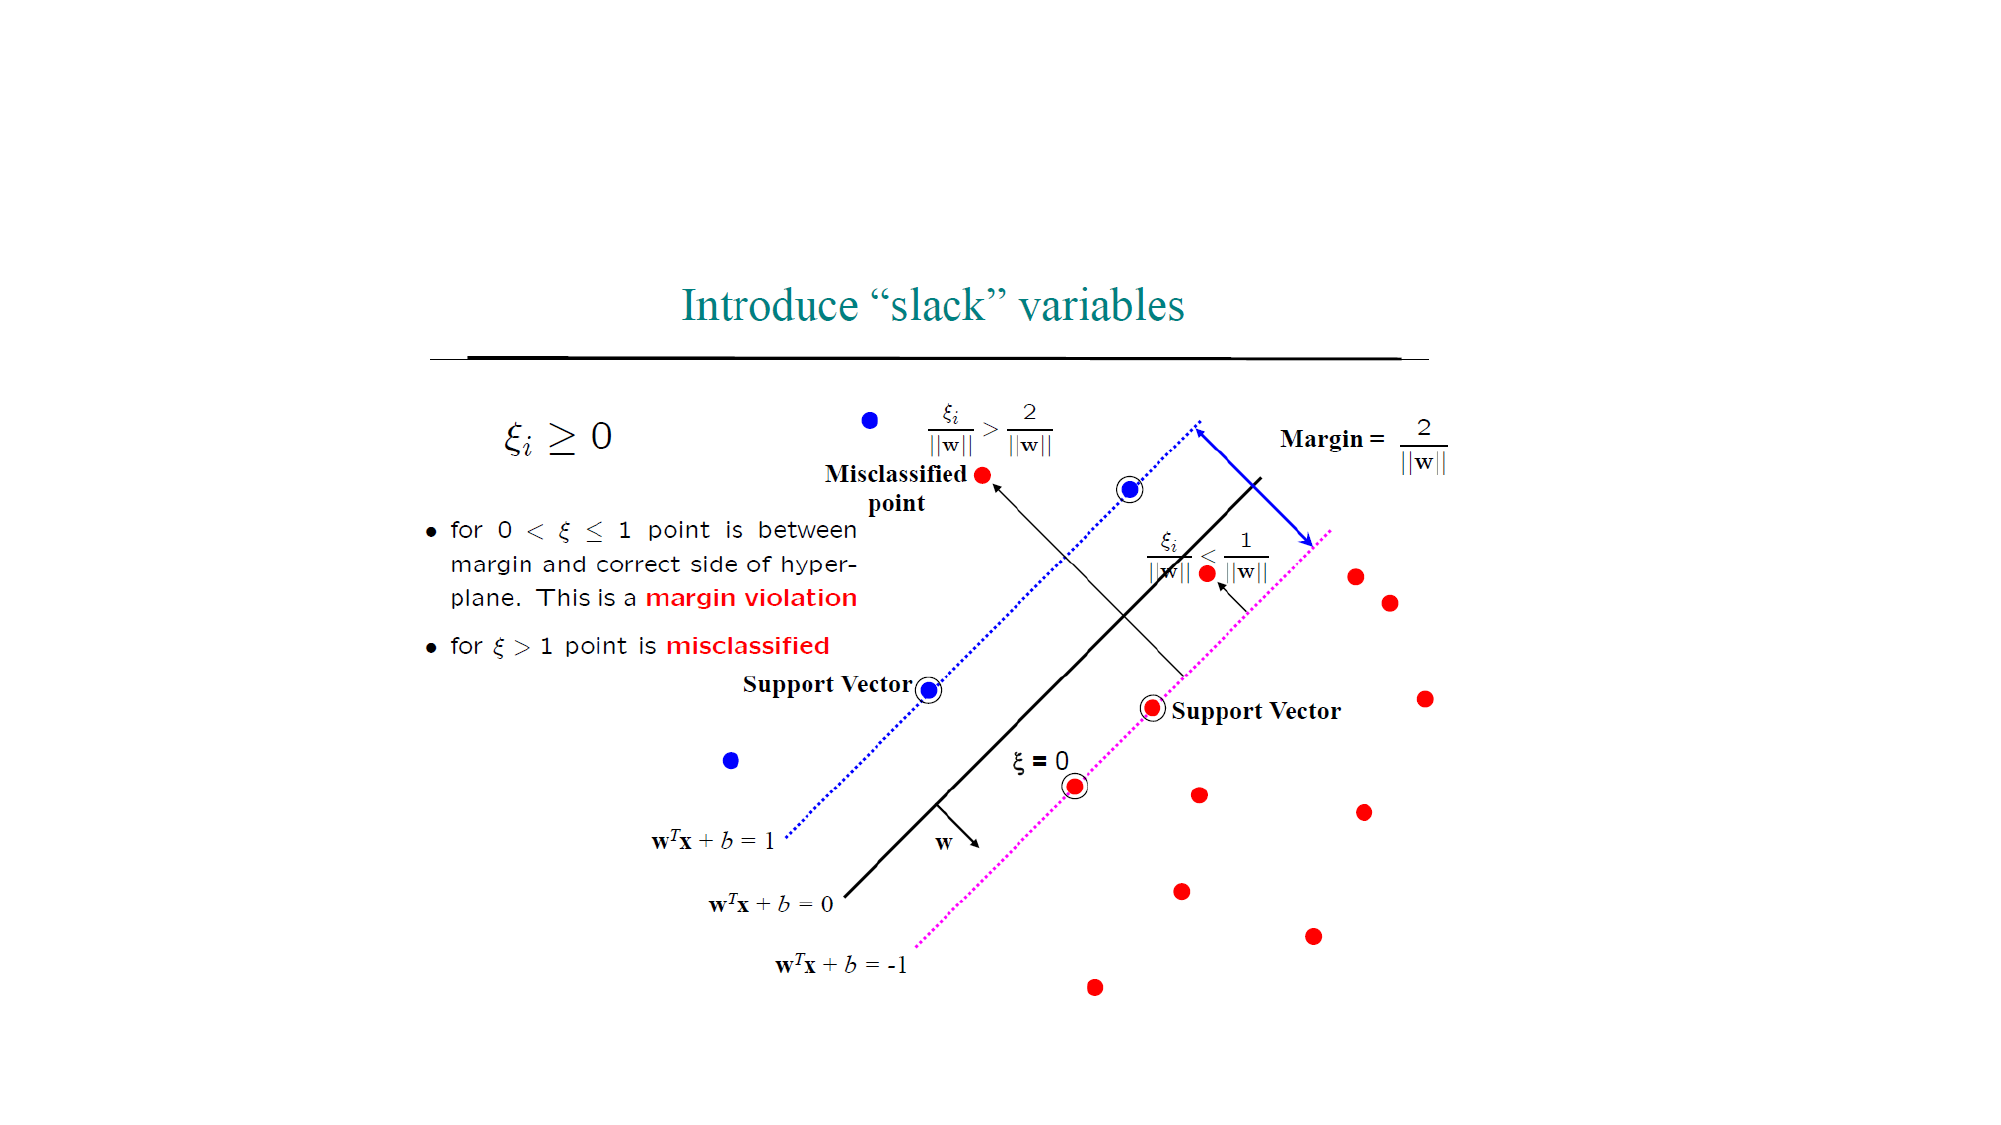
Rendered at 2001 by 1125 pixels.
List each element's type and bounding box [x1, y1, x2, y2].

list [387, 225, 1507, 1014]
